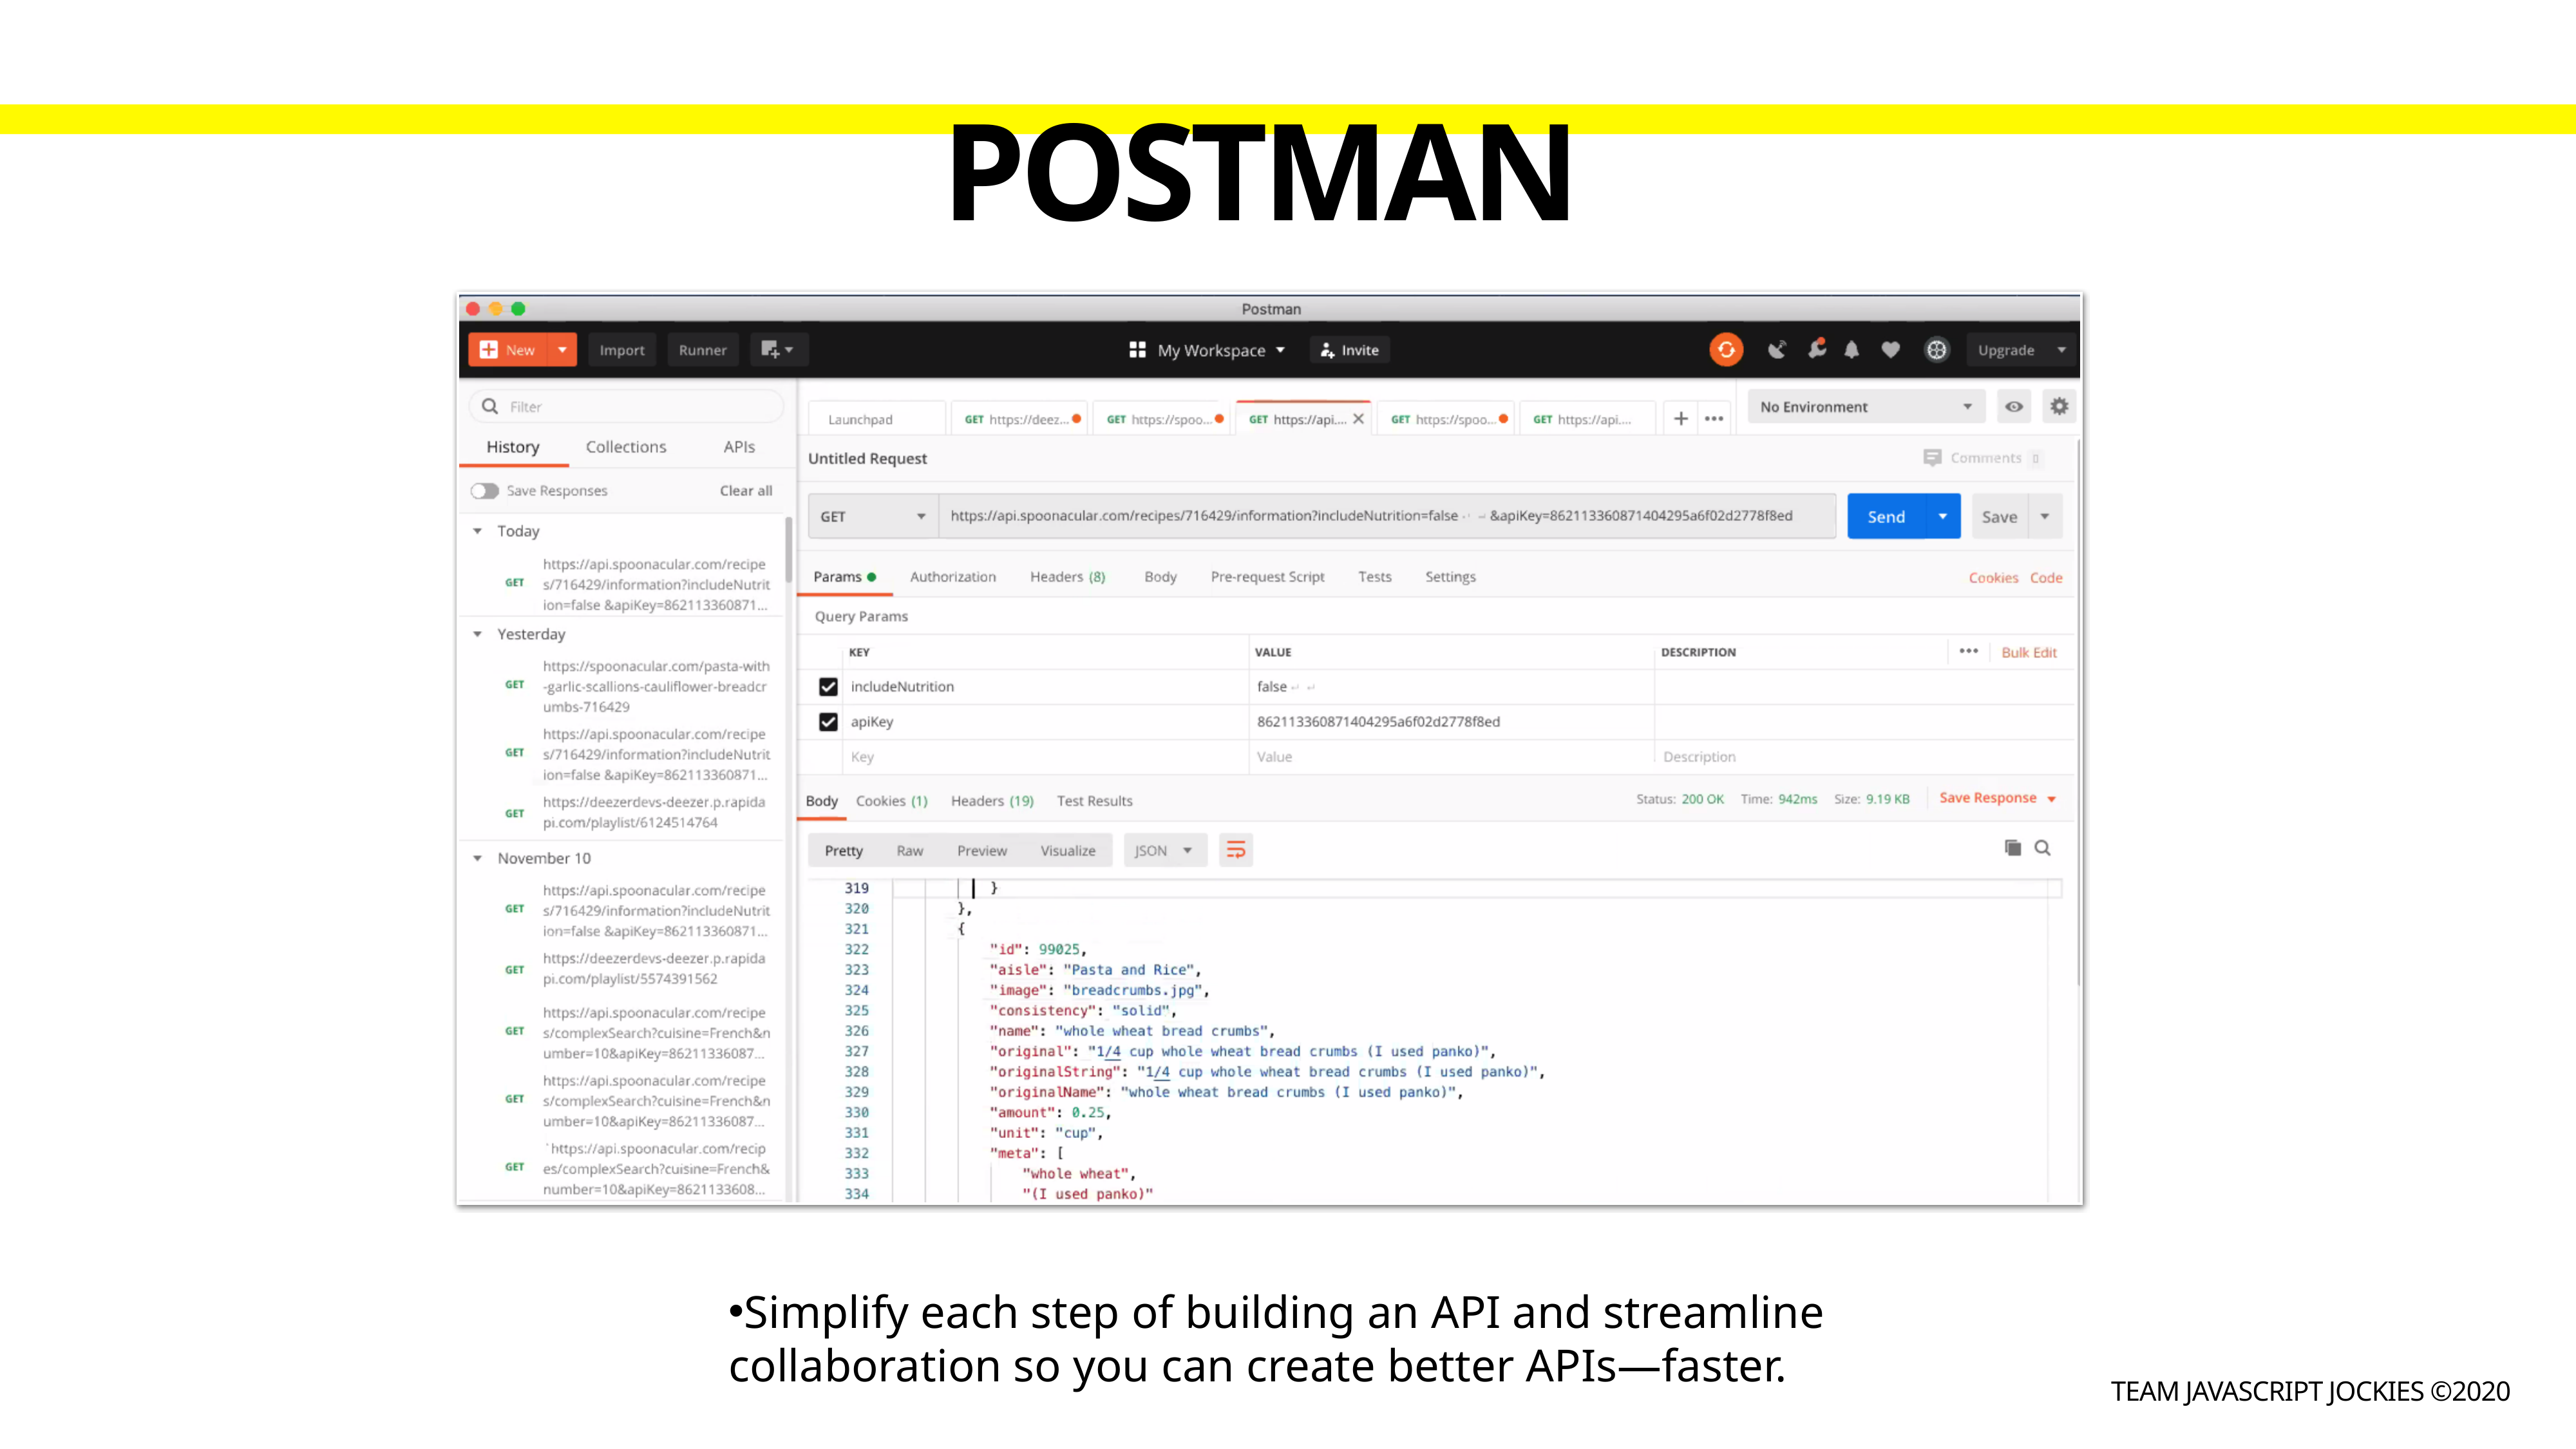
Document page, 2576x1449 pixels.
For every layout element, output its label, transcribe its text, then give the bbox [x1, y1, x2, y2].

list Team Javascript Jockies ©2020 [2105, 1368, 2576, 1415]
title Postman [936, 111, 2576, 301]
text_box Simplify each step of building an API and streamline collaboration so you can create better APIs—faster. [723, 1278, 1961, 1433]
picture [459, 294, 2080, 1202]
